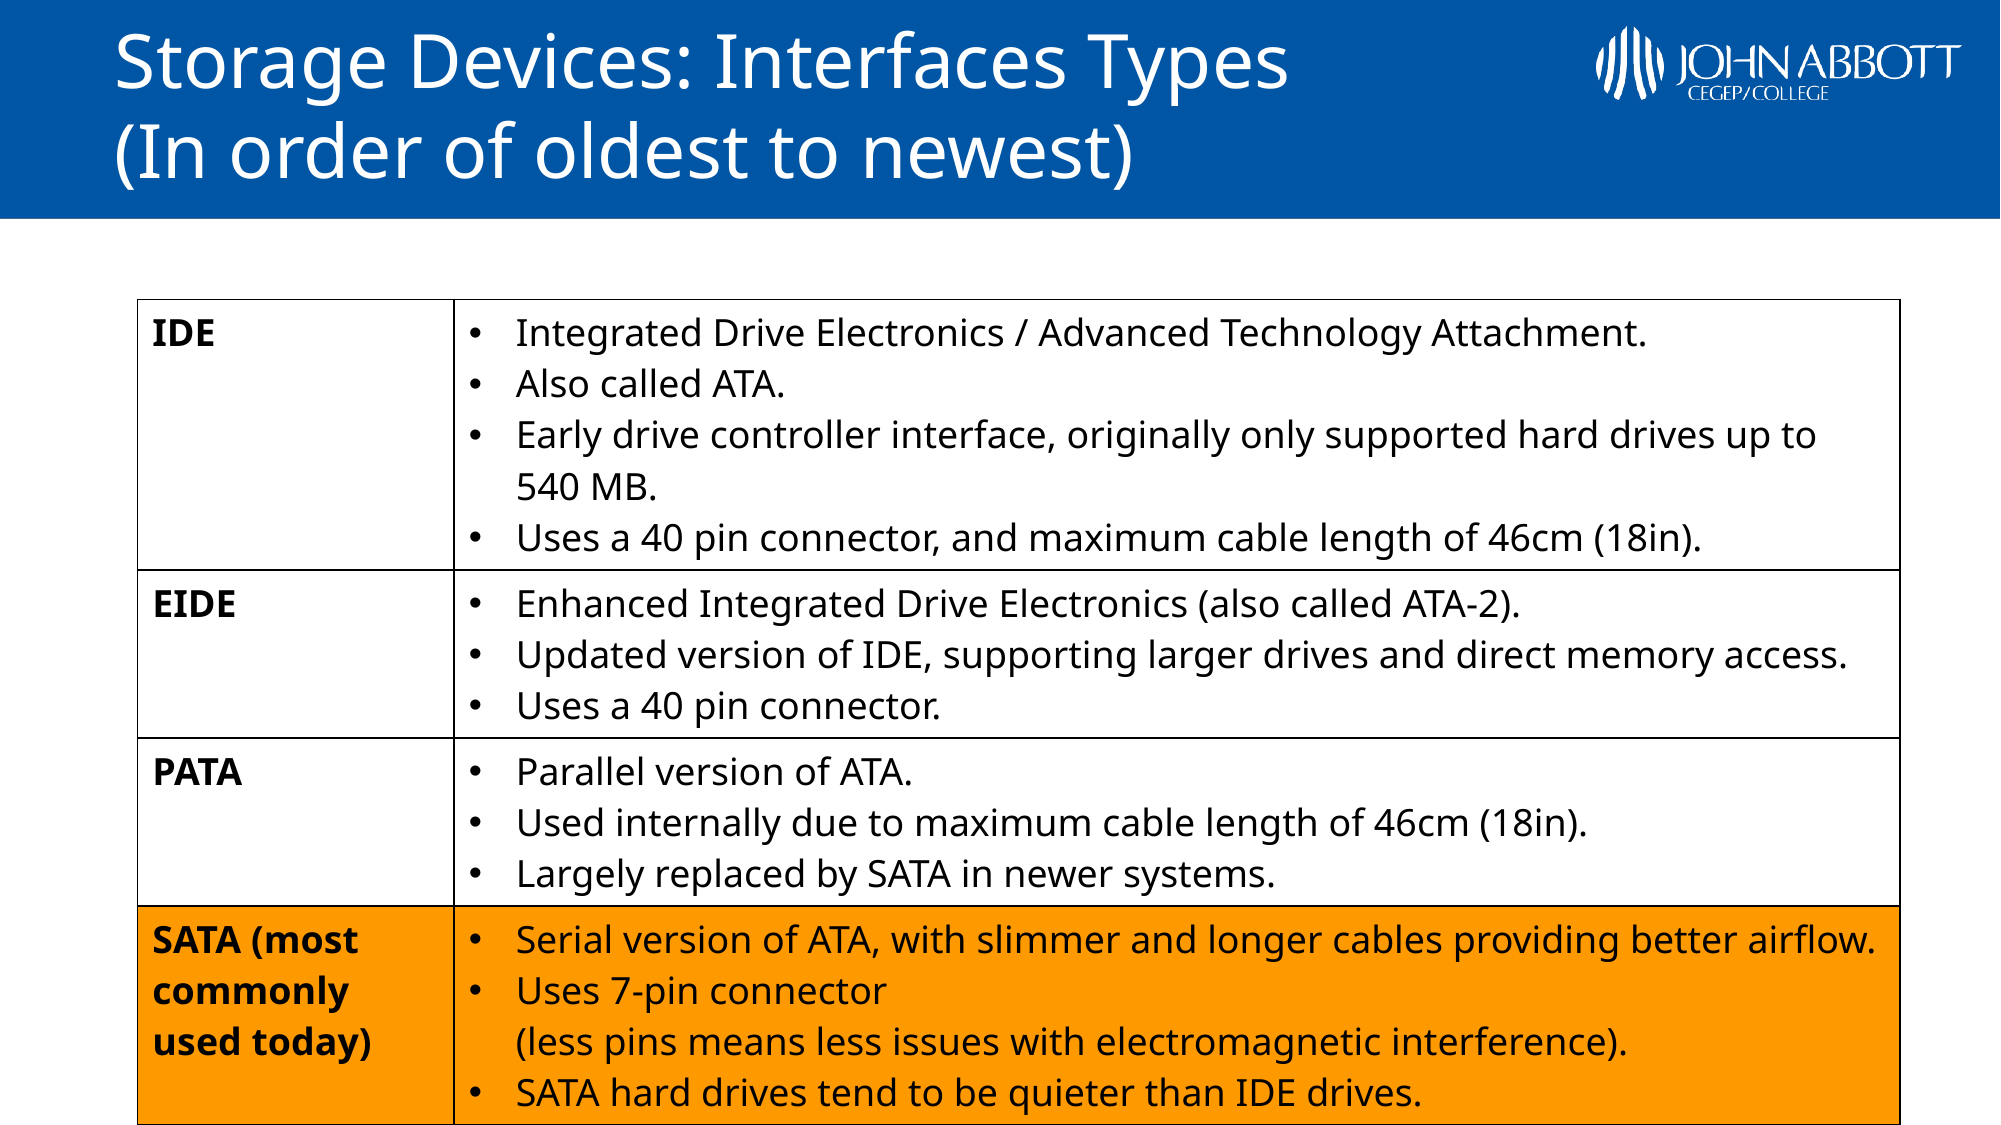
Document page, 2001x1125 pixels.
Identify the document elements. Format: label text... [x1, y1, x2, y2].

table_header IDE [138, 300, 453, 569]
picture [1863, 26, 1962, 100]
title Storage Devices: Interfaces Types (In order of oldest to newest) [99, 0, 1863, 202]
table_cell Parallel version of ATA. Used internally due to maximum cable length of 46cm (18in). Largely replaced by SATA in newer systems. [455, 739, 1899, 905]
table_header Integrated Drive Electronics / Advanced Technology Attachment. Also called ATA. Early drive controller interface, originally only supported hard drives up to 540 MB. Uses a 40 pin connector, and maximum cable length of 46cm (18in). [455, 300, 1899, 569]
table_cell PATA [138, 739, 453, 905]
table_cell EIDE [138, 571, 453, 737]
table_cell SATA (most commonly used today) [138, 907, 453, 1124]
table_cell Enhanced Integrated Drive Electronics (also called ATA-2). Updated version of IDE, supporting larger drives and direct memory access. Uses a 40 pin connector. [455, 571, 1899, 737]
table_cell Serial version of ATA, with slimmer and longer cables providing better airflow. Uses 7-pin connector (less pins means less issues with electromagnetic interference). SATA hard drives tend to be quieter than IDE drives. [455, 907, 1899, 1124]
